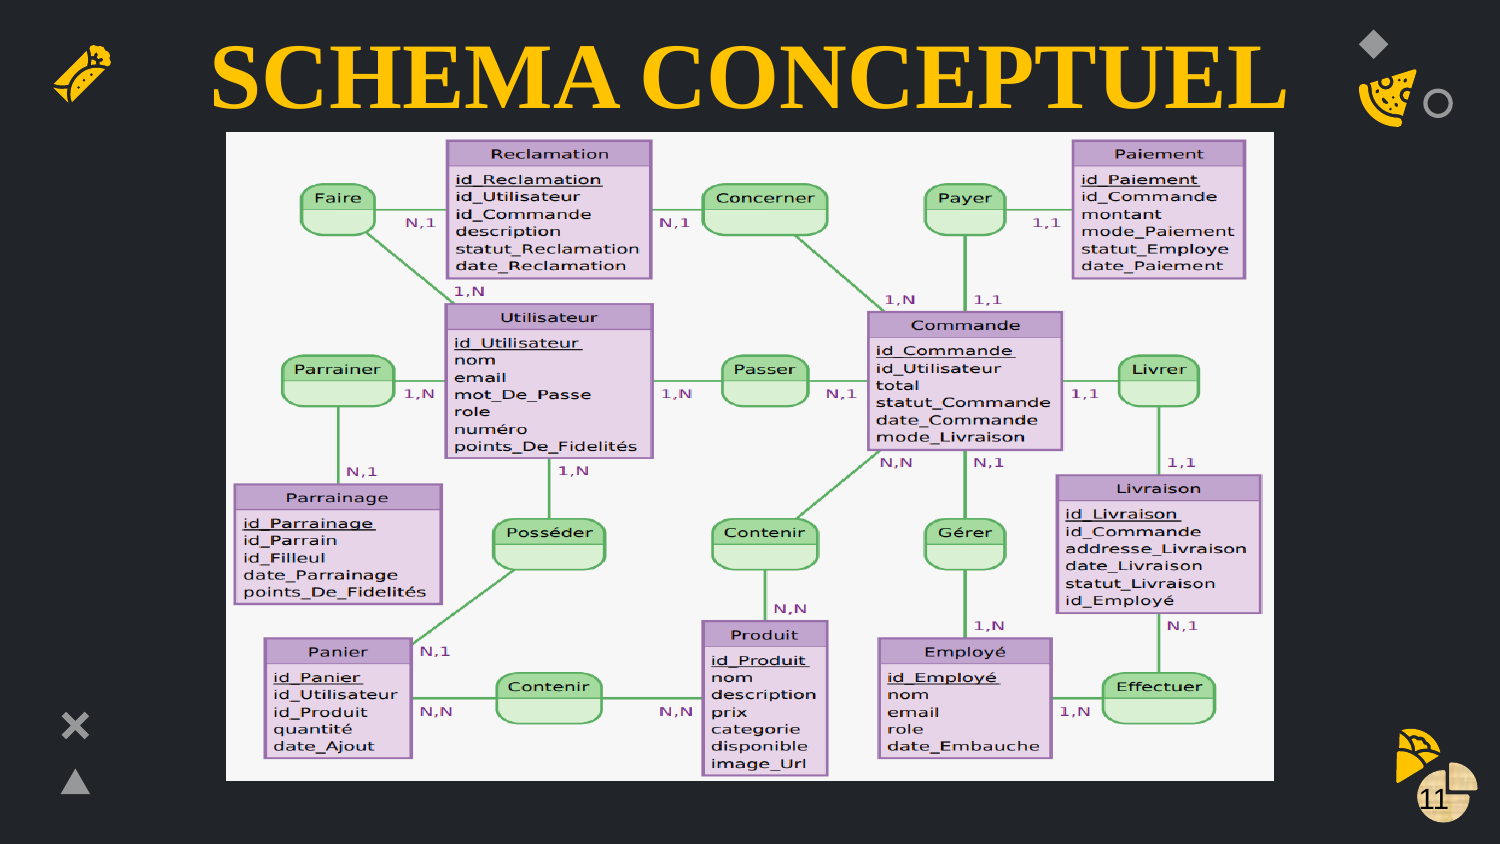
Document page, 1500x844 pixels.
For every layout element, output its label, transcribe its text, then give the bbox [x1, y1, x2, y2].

picture [225, 132, 1275, 781]
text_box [1417, 762, 1478, 823]
text_box 11 [1403, 772, 1412, 823]
title SCHEMA CONCEPTUEL [118, 0, 1382, 79]
